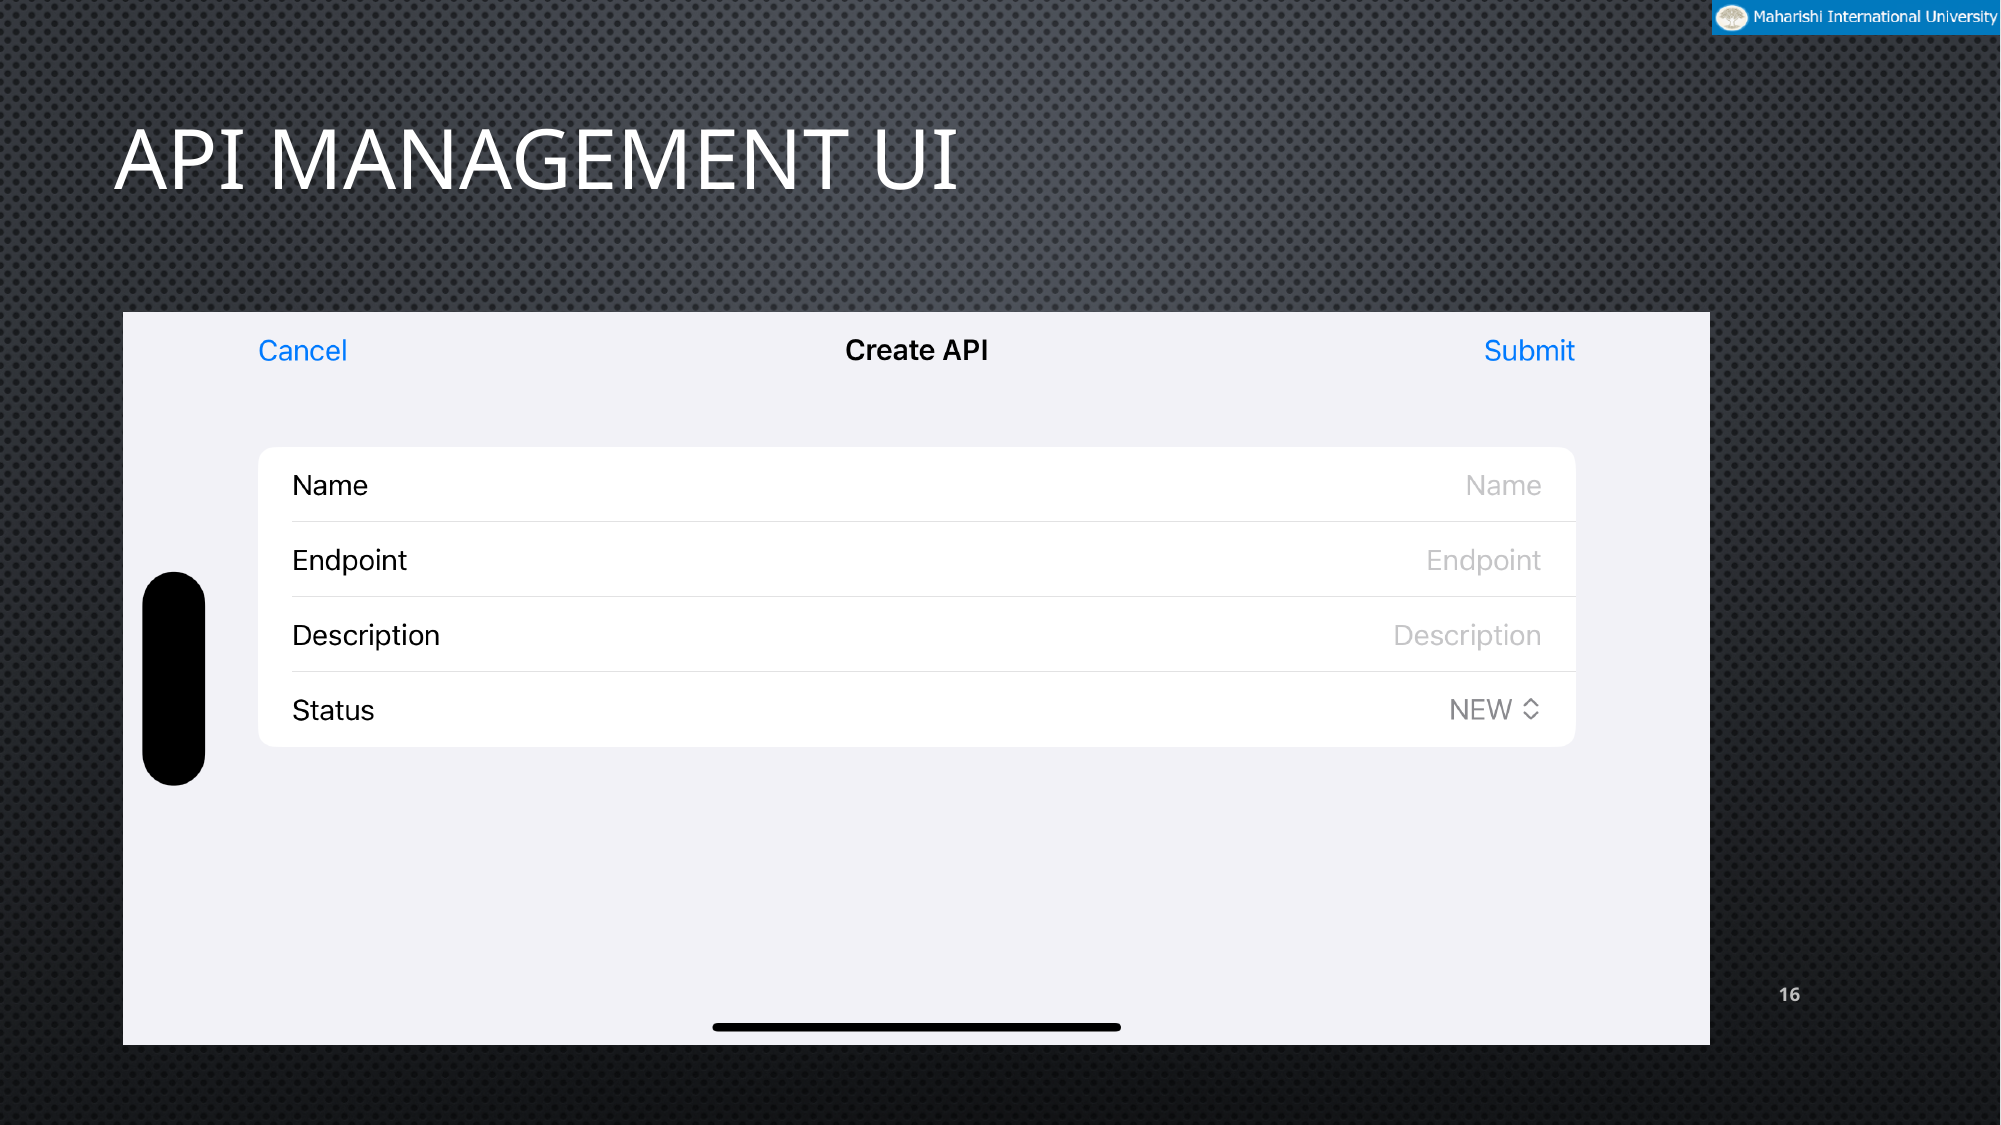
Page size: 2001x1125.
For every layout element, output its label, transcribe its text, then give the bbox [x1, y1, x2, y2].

picture [123, 312, 1710, 1045]
title Api management ui [99, 0, 1725, 313]
slide_number 16 [1724, 965, 1816, 1025]
picture [1725, 0, 2000, 35]
